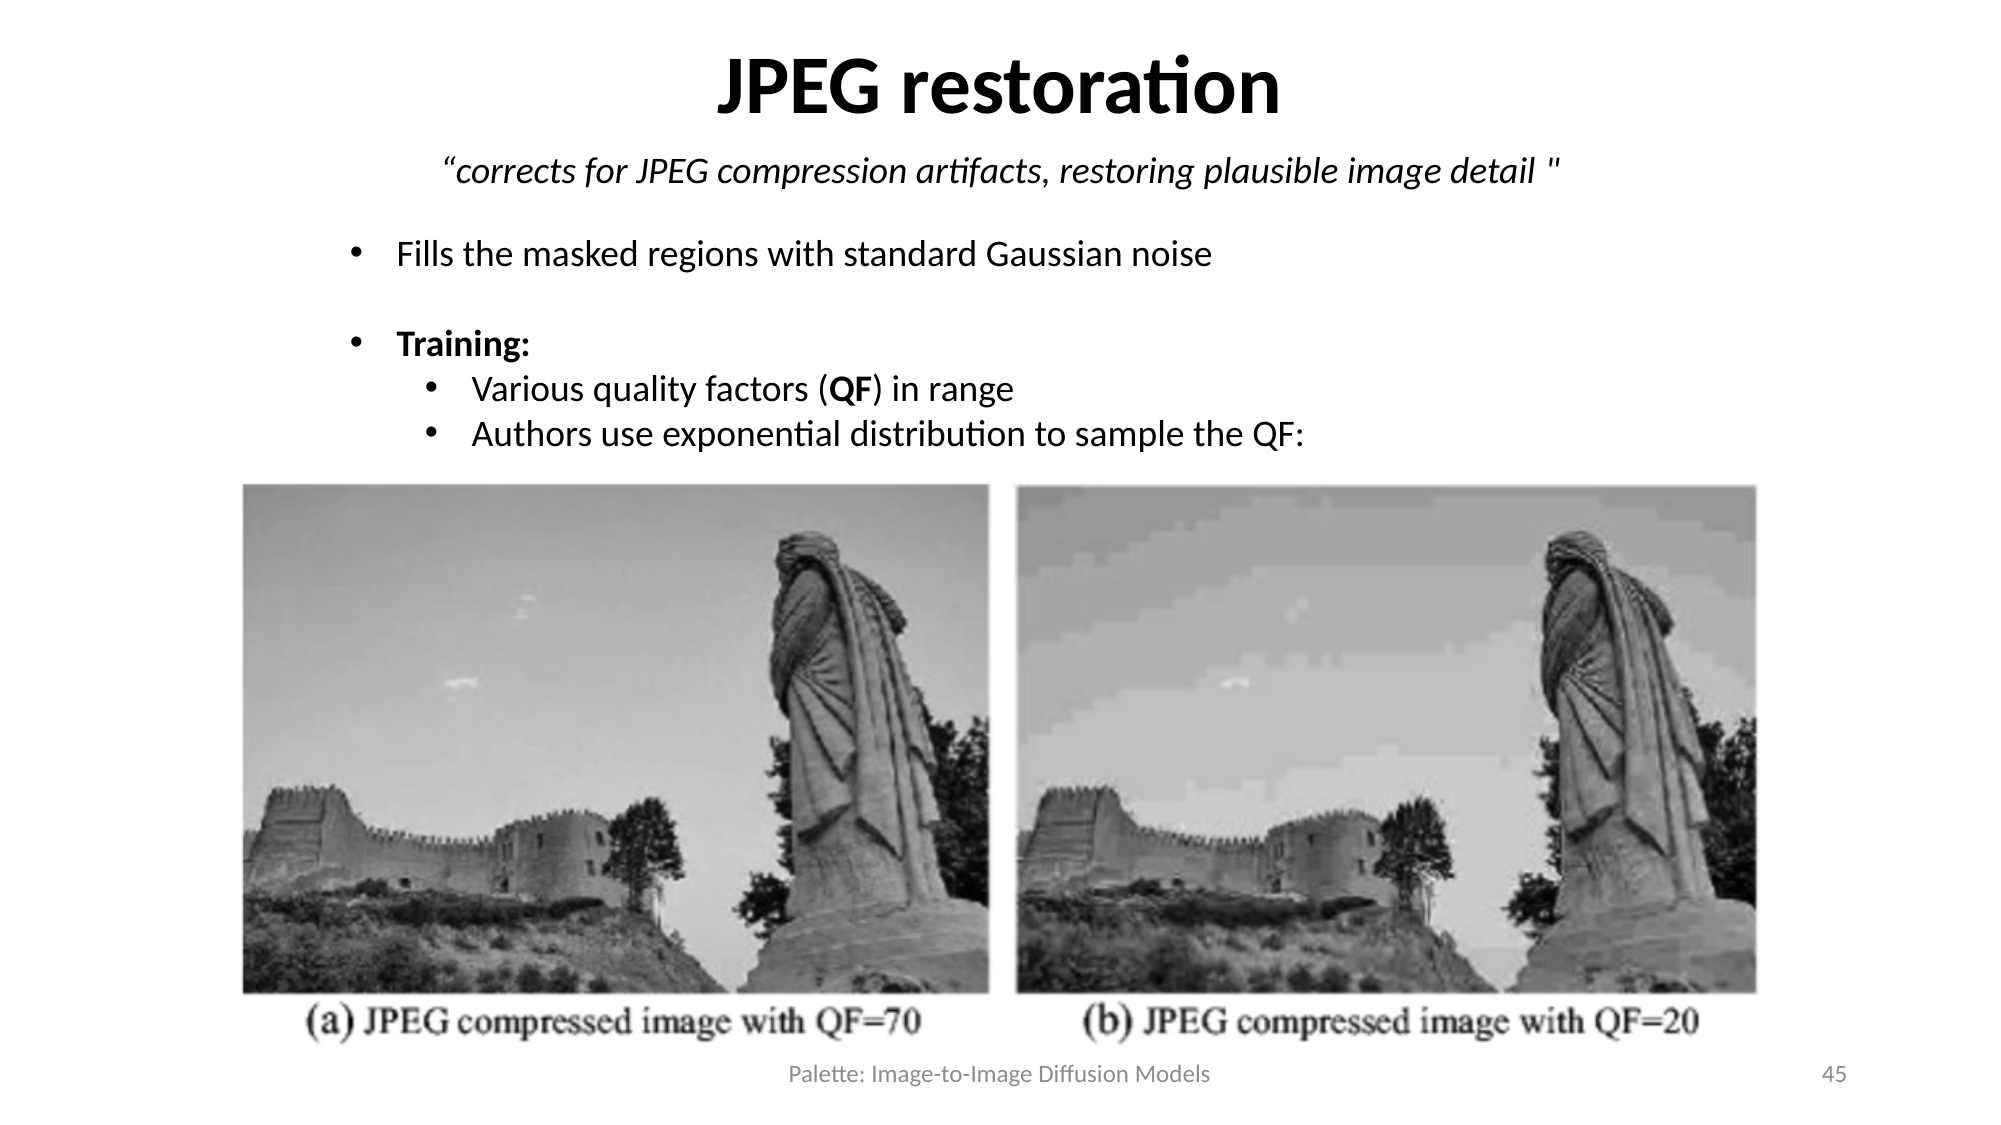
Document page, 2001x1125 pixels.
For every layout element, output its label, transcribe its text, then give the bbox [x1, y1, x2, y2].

footer Palette: Image-to-Image Diffusion Models [662, 1052, 1338, 1103]
slide_number 45 [1412, 1042, 1863, 1103]
text_box JPEG restoration [177, 22, 1823, 138]
text_box “corrects for JPEG compression artifacts, restoring plausible image detail " [425, 138, 1575, 199]
picture [230, 469, 1769, 1052]
